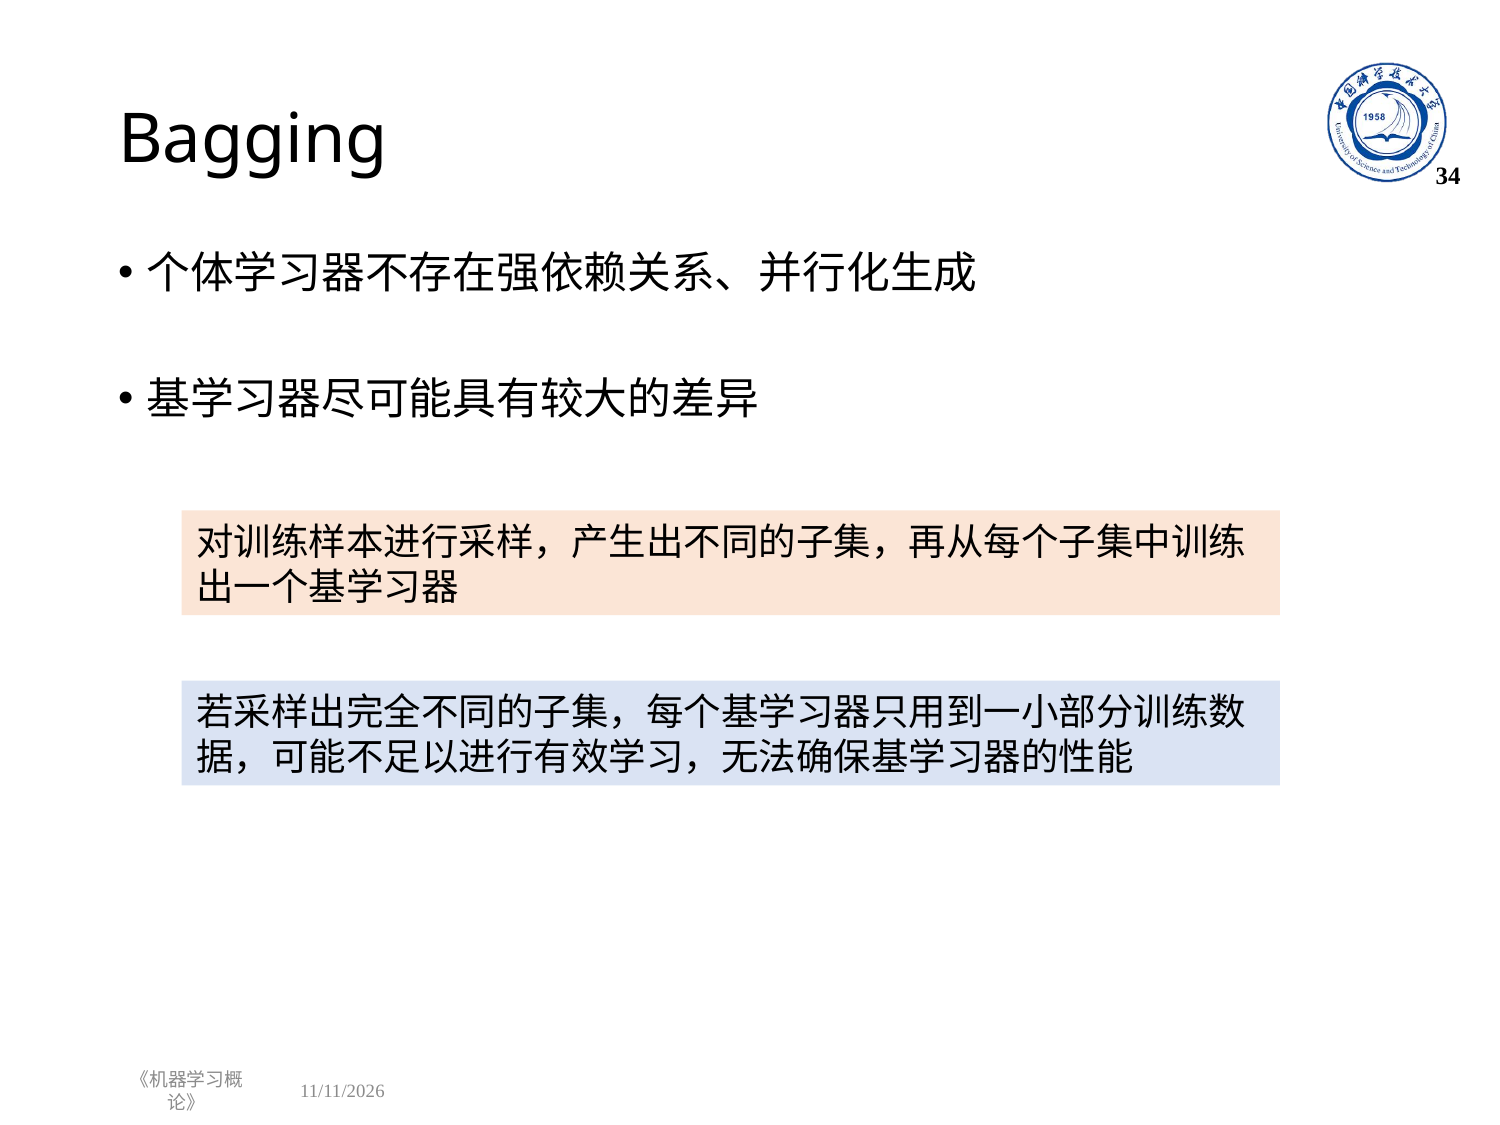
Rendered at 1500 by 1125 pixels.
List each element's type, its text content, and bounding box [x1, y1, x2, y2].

text_box 对训练样本进行采样，产生出不同的子集，再从每个子集中训练出一个基学习器 [181, 510, 1280, 616]
text_box 若采样出完全不同的子集，每个基学习器只用到一小部分训练数据，可能不足以进行有效学习，无法确保基学习器的性能 [181, 680, 1280, 786]
list 个体学习器不存在强依赖关系、并行化生成 基学习器尽可能具有较大的差异 [103, 243, 1397, 1053]
footer 《机器学习概论》 [104, 1068, 270, 1113]
title Bagging [103, 59, 1397, 221]
picture [1397, 59, 1450, 144]
slide_number 34 [1372, 144, 1476, 205]
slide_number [285, 1068, 422, 1113]
